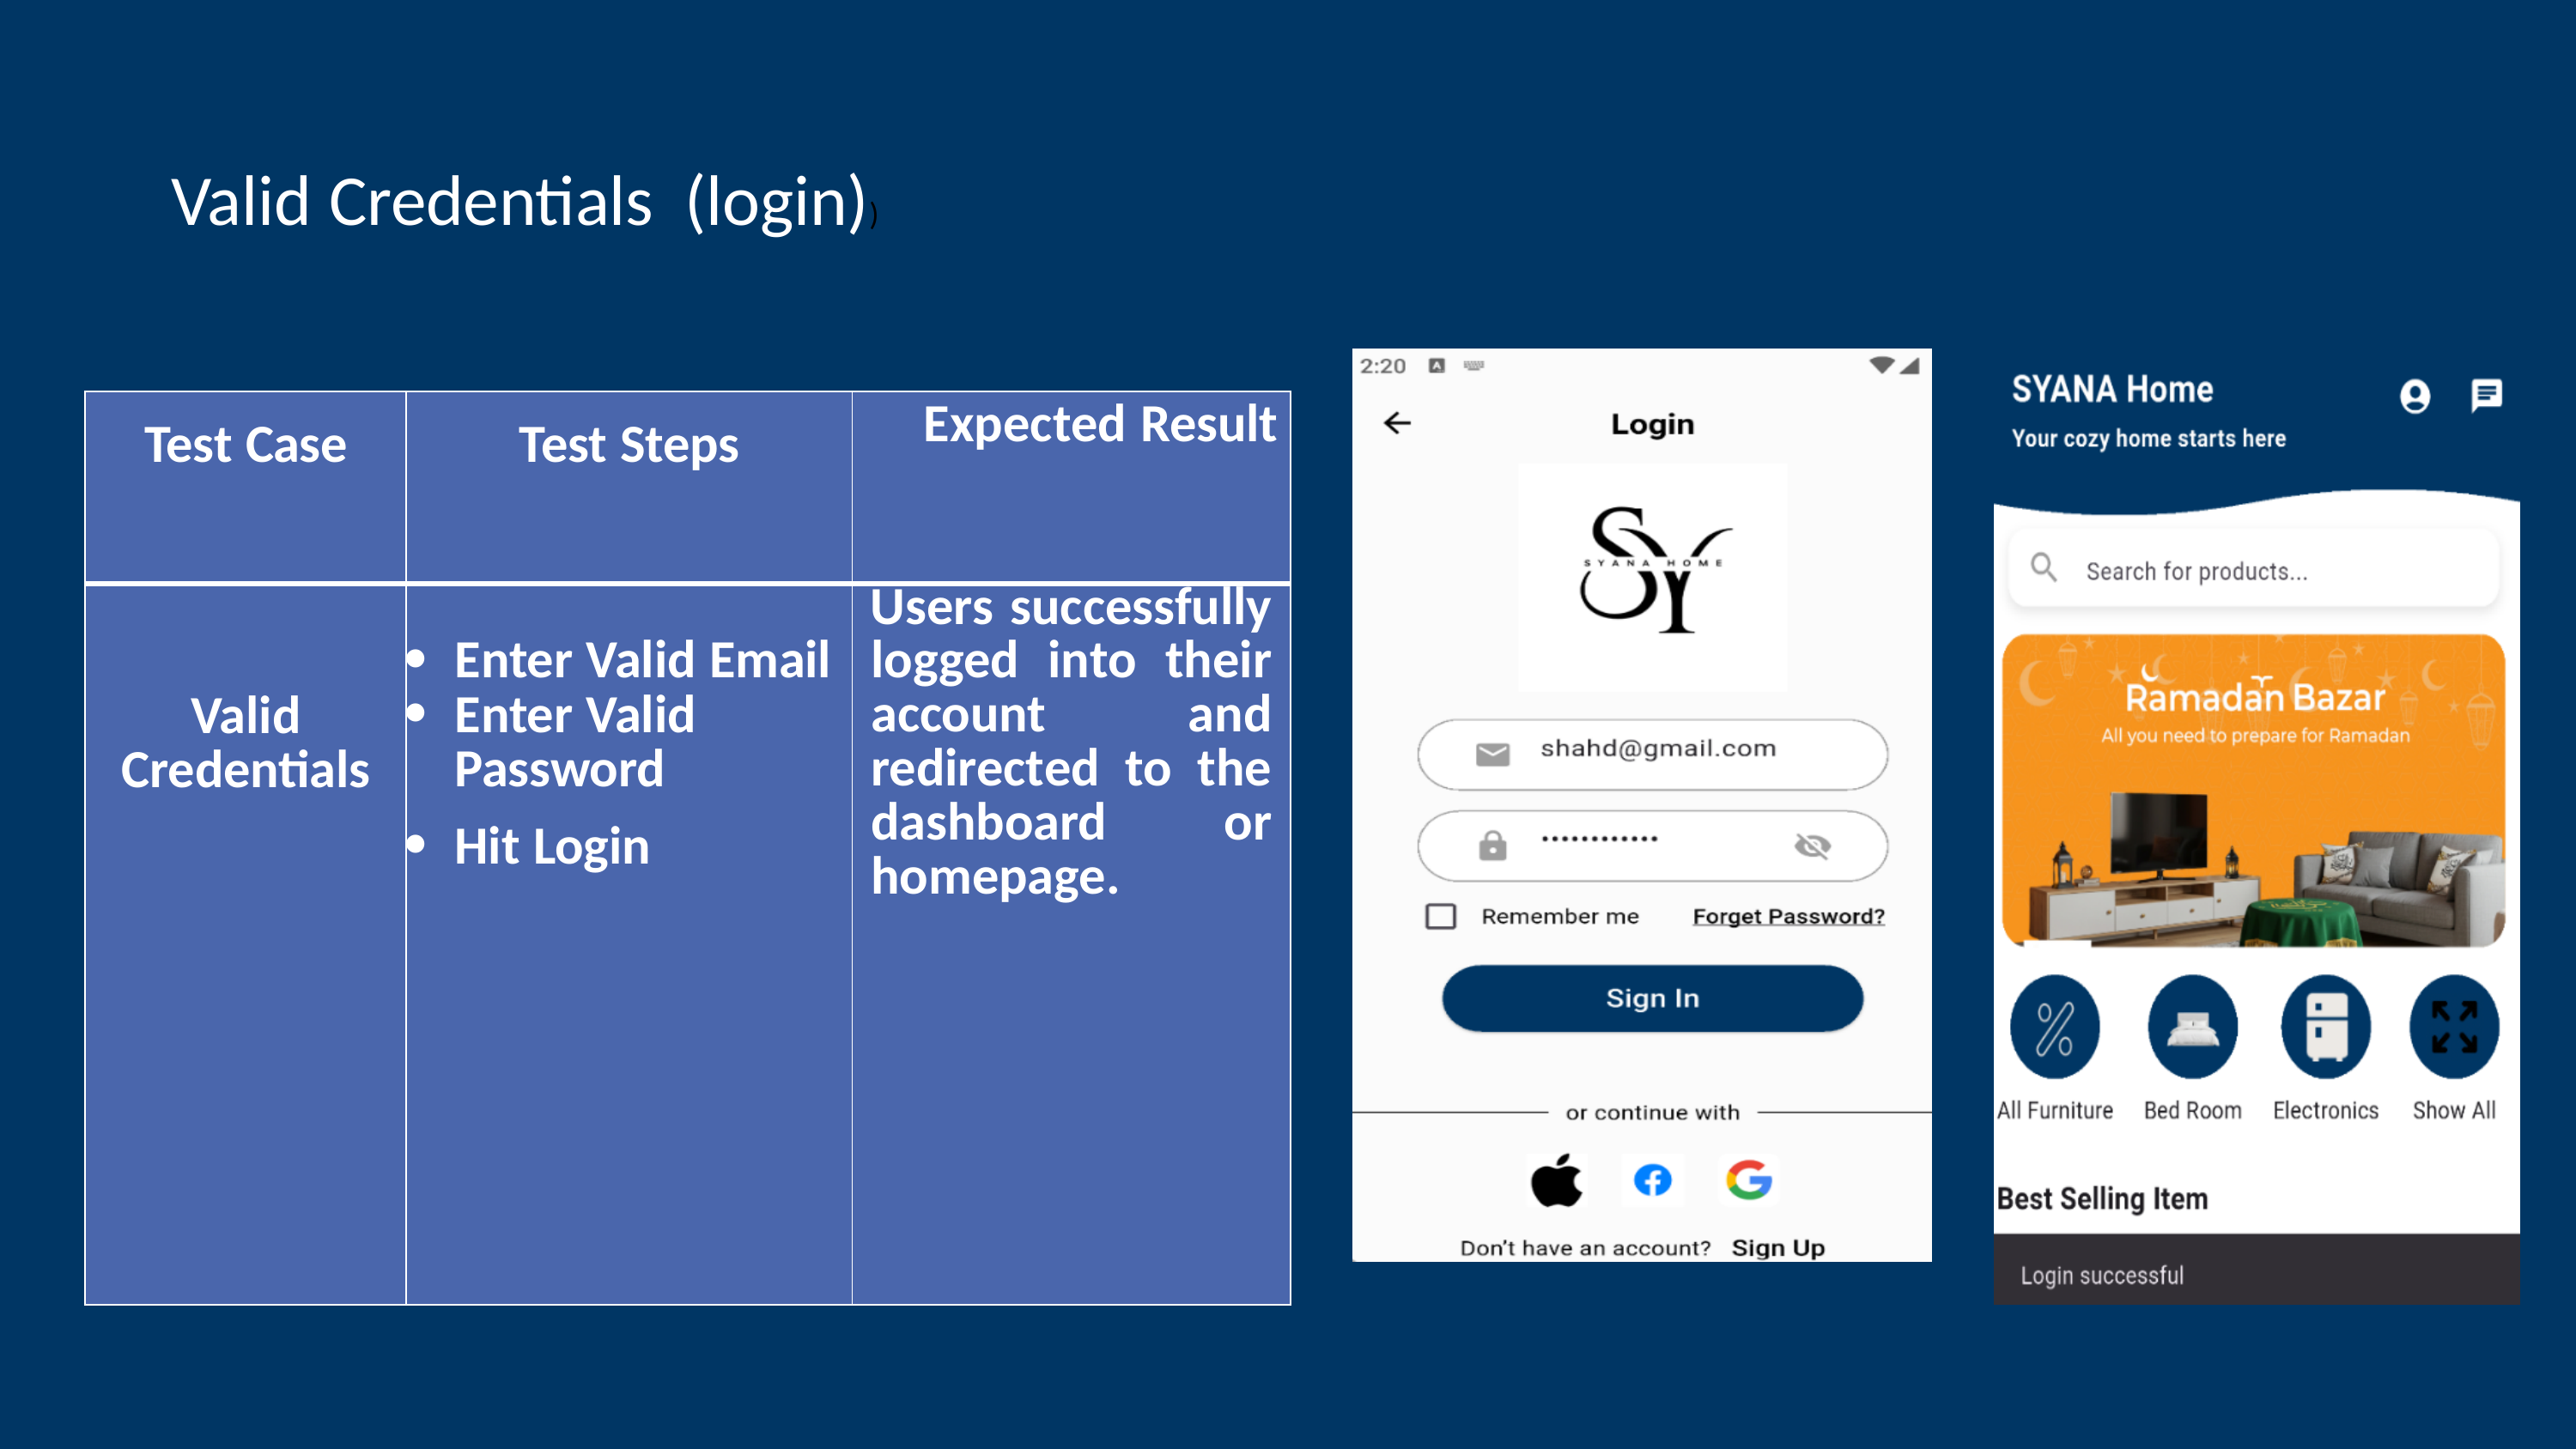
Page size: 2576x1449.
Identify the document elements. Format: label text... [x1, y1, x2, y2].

table_header Expected Result [853, 392, 1290, 581]
picture [1993, 348, 2520, 1306]
table_header Test Steps [407, 392, 852, 581]
table_cell Valid Credentials [86, 586, 405, 1304]
table_header Test Case [86, 392, 405, 581]
picture [1352, 348, 1933, 1263]
table_cell Enter Valid Email Enter Valid Password Hit Login [407, 586, 852, 1304]
table_cell Users successfully logged into their account and redirected to the dashboard or homepage. [853, 586, 1290, 1304]
text_box Valid Credentials (login)) [158, 148, 1299, 285]
